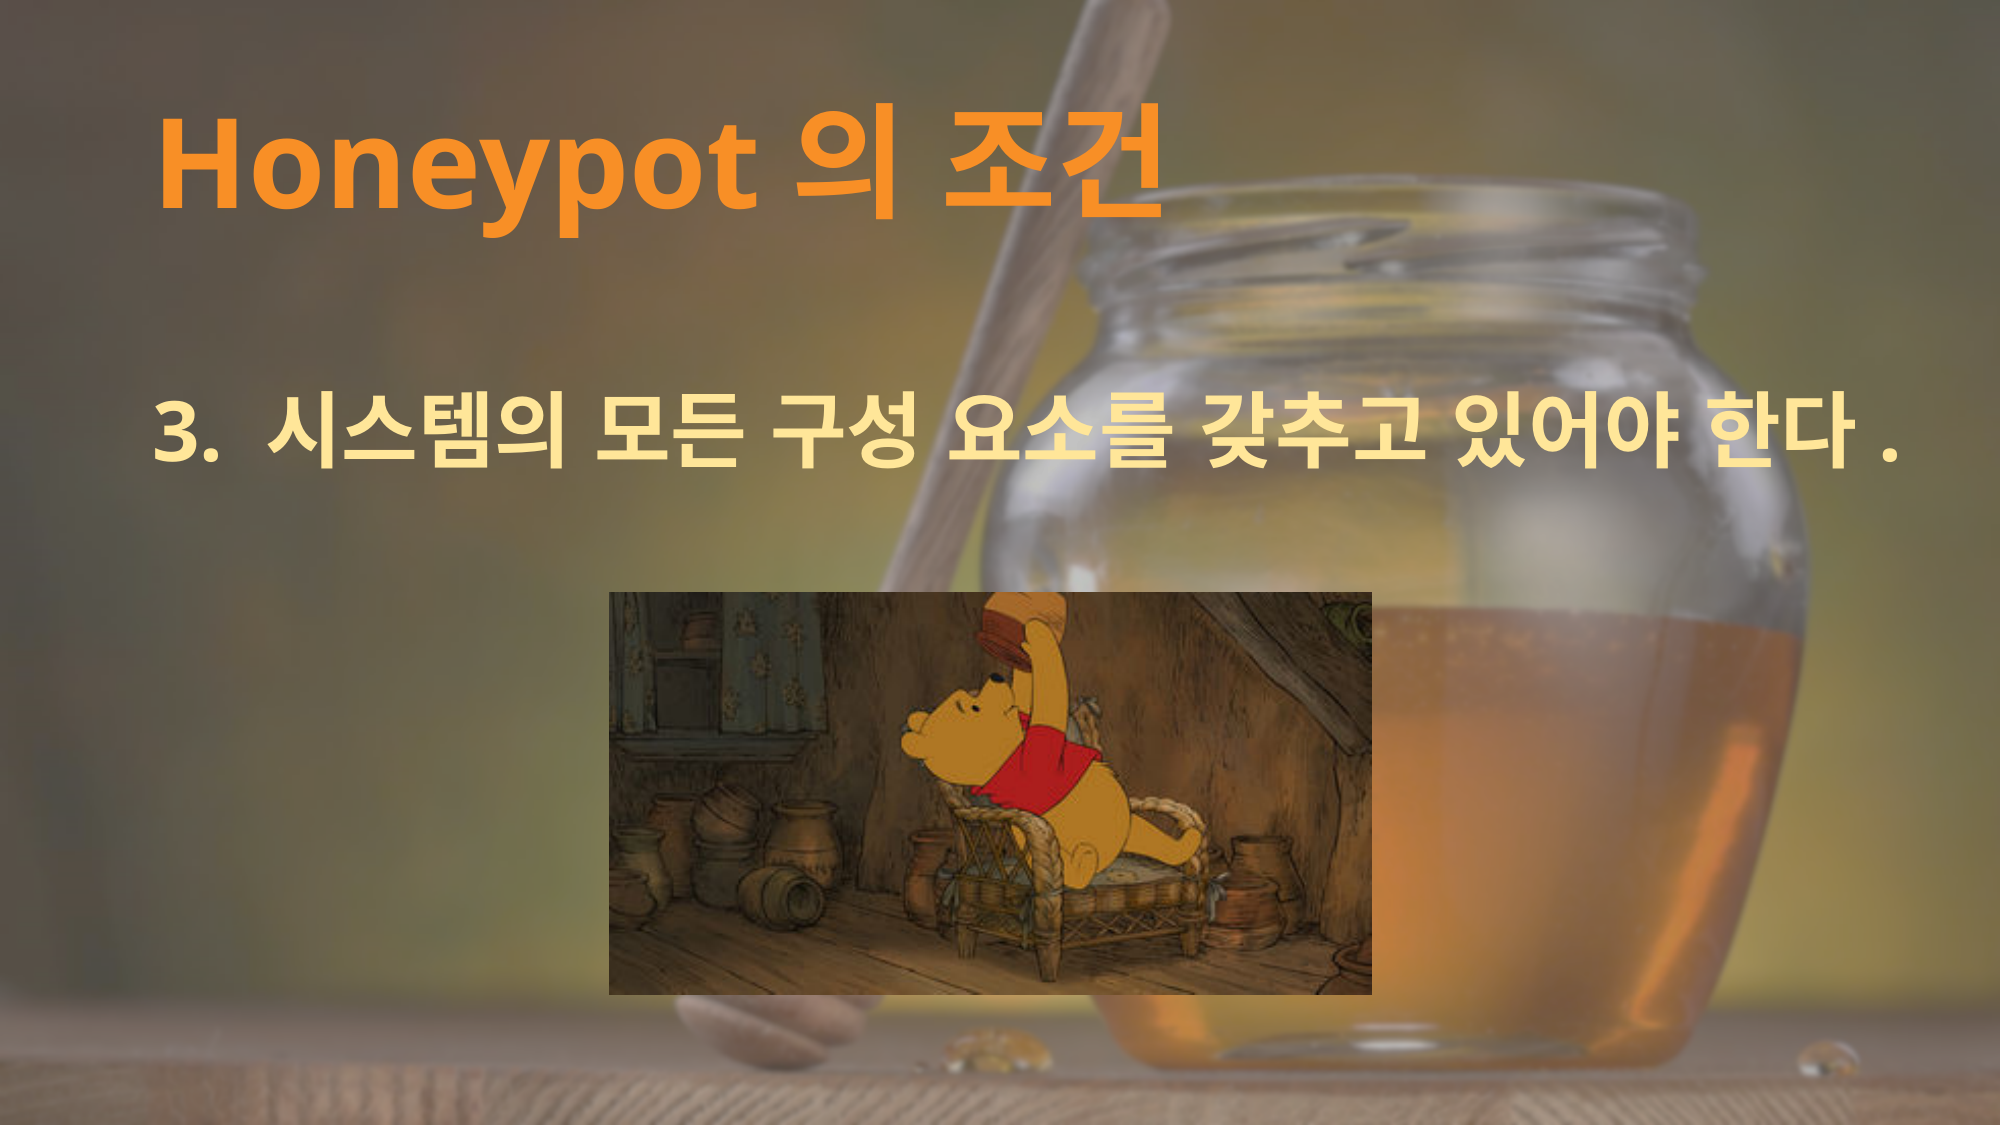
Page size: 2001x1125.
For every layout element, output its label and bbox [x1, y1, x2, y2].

picture [609, 592, 1372, 995]
list [0, 0, 2000, 1125]
